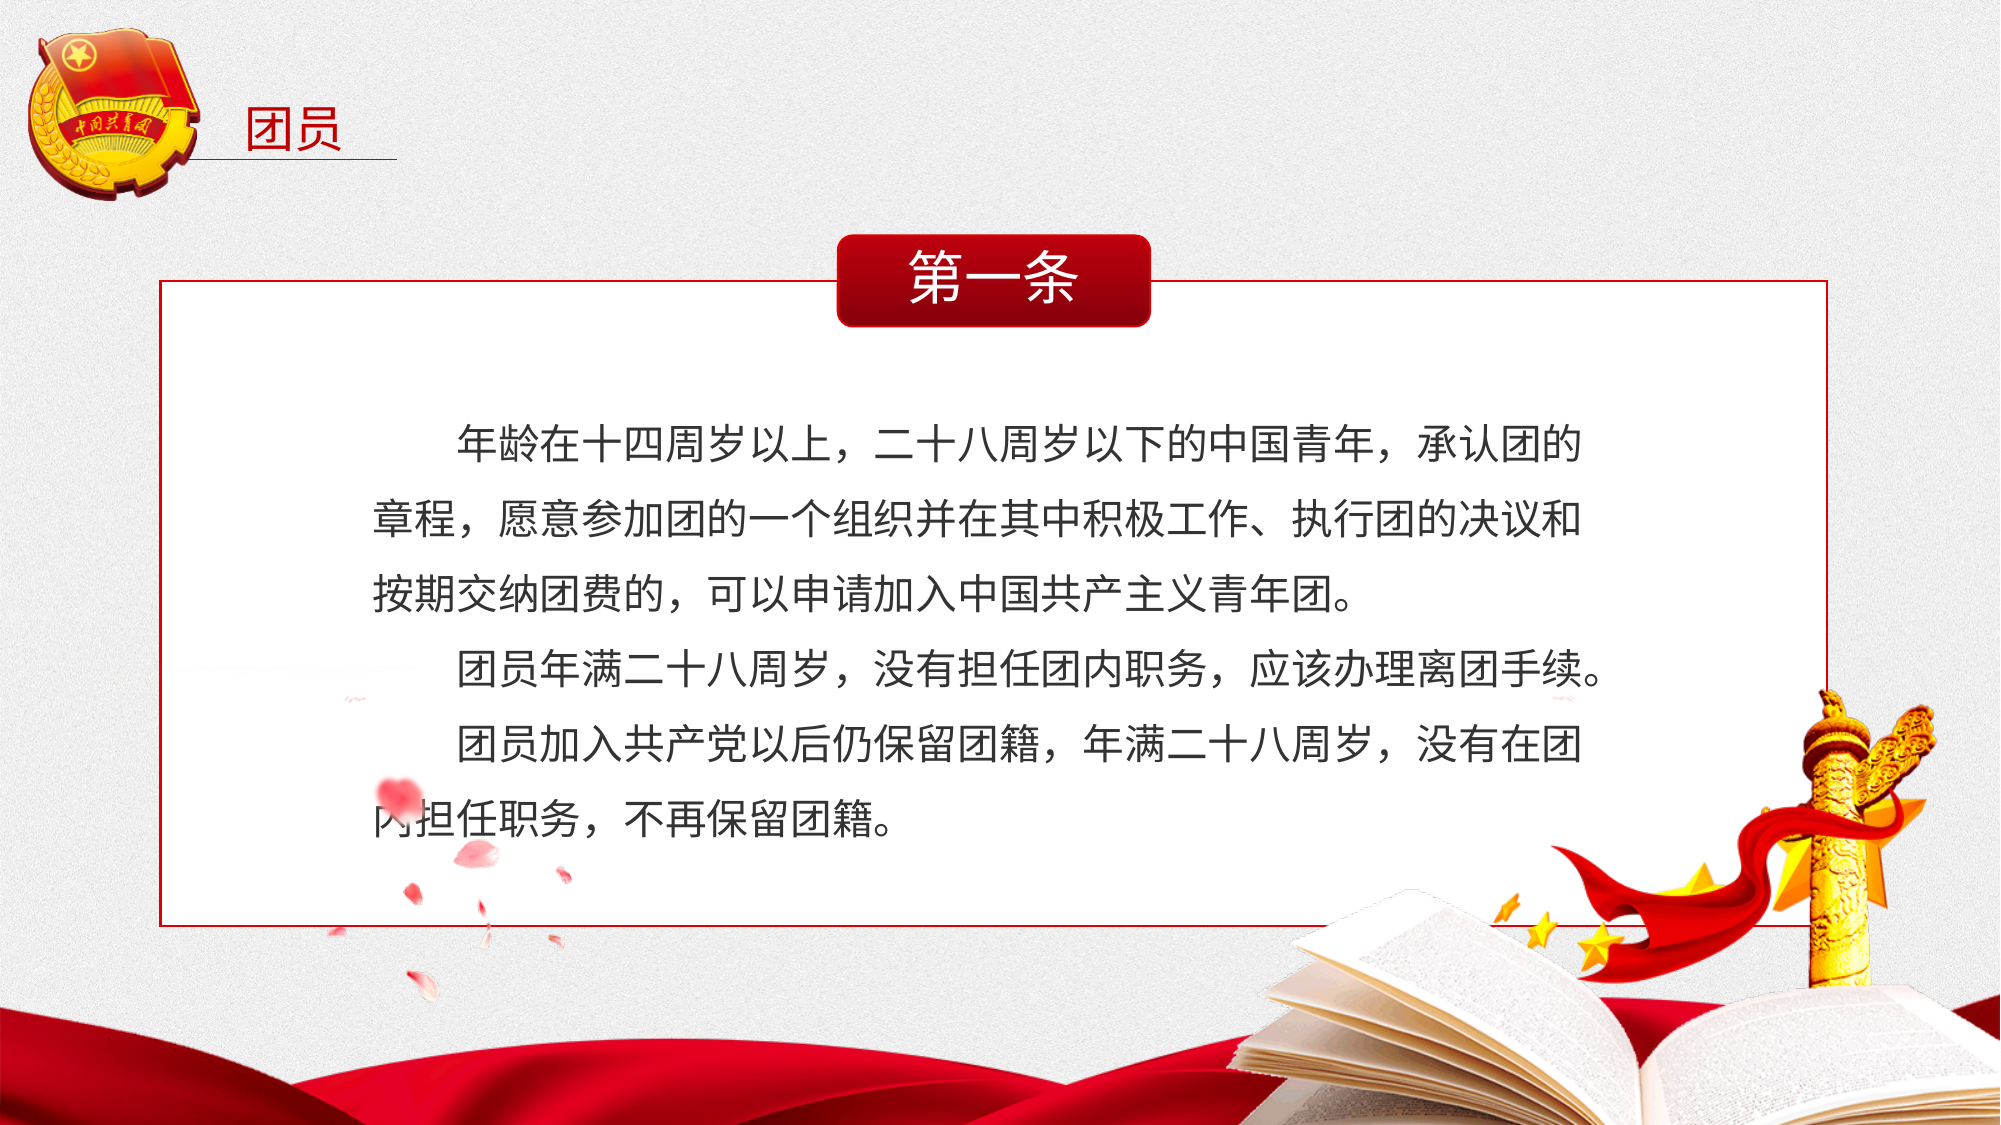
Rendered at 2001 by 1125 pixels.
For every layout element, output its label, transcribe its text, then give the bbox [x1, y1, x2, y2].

picture [0, 0, 2001, 1125]
text_box 团员 [229, 90, 360, 159]
text_box 年龄在十四周岁以上，二十八周岁以下的中国青年，承认团的章程，愿意参加团的一个组织并在其中积极工作、执行团的决议和按期交纳团费的，可以申请加入中国共产主义青年团。 团员年满二十八周岁，没有担任团内职务，应该办理离团手续。 团员加入共产党以后仍保留团籍，年满二十八周岁，没有在团内担任职务，不再保留团籍。 [358, 385, 1630, 666]
text_box 团员 [229, 160, 360, 165]
text_box [159, 280, 1828, 666]
text_box 第一条 [836, 234, 1152, 328]
